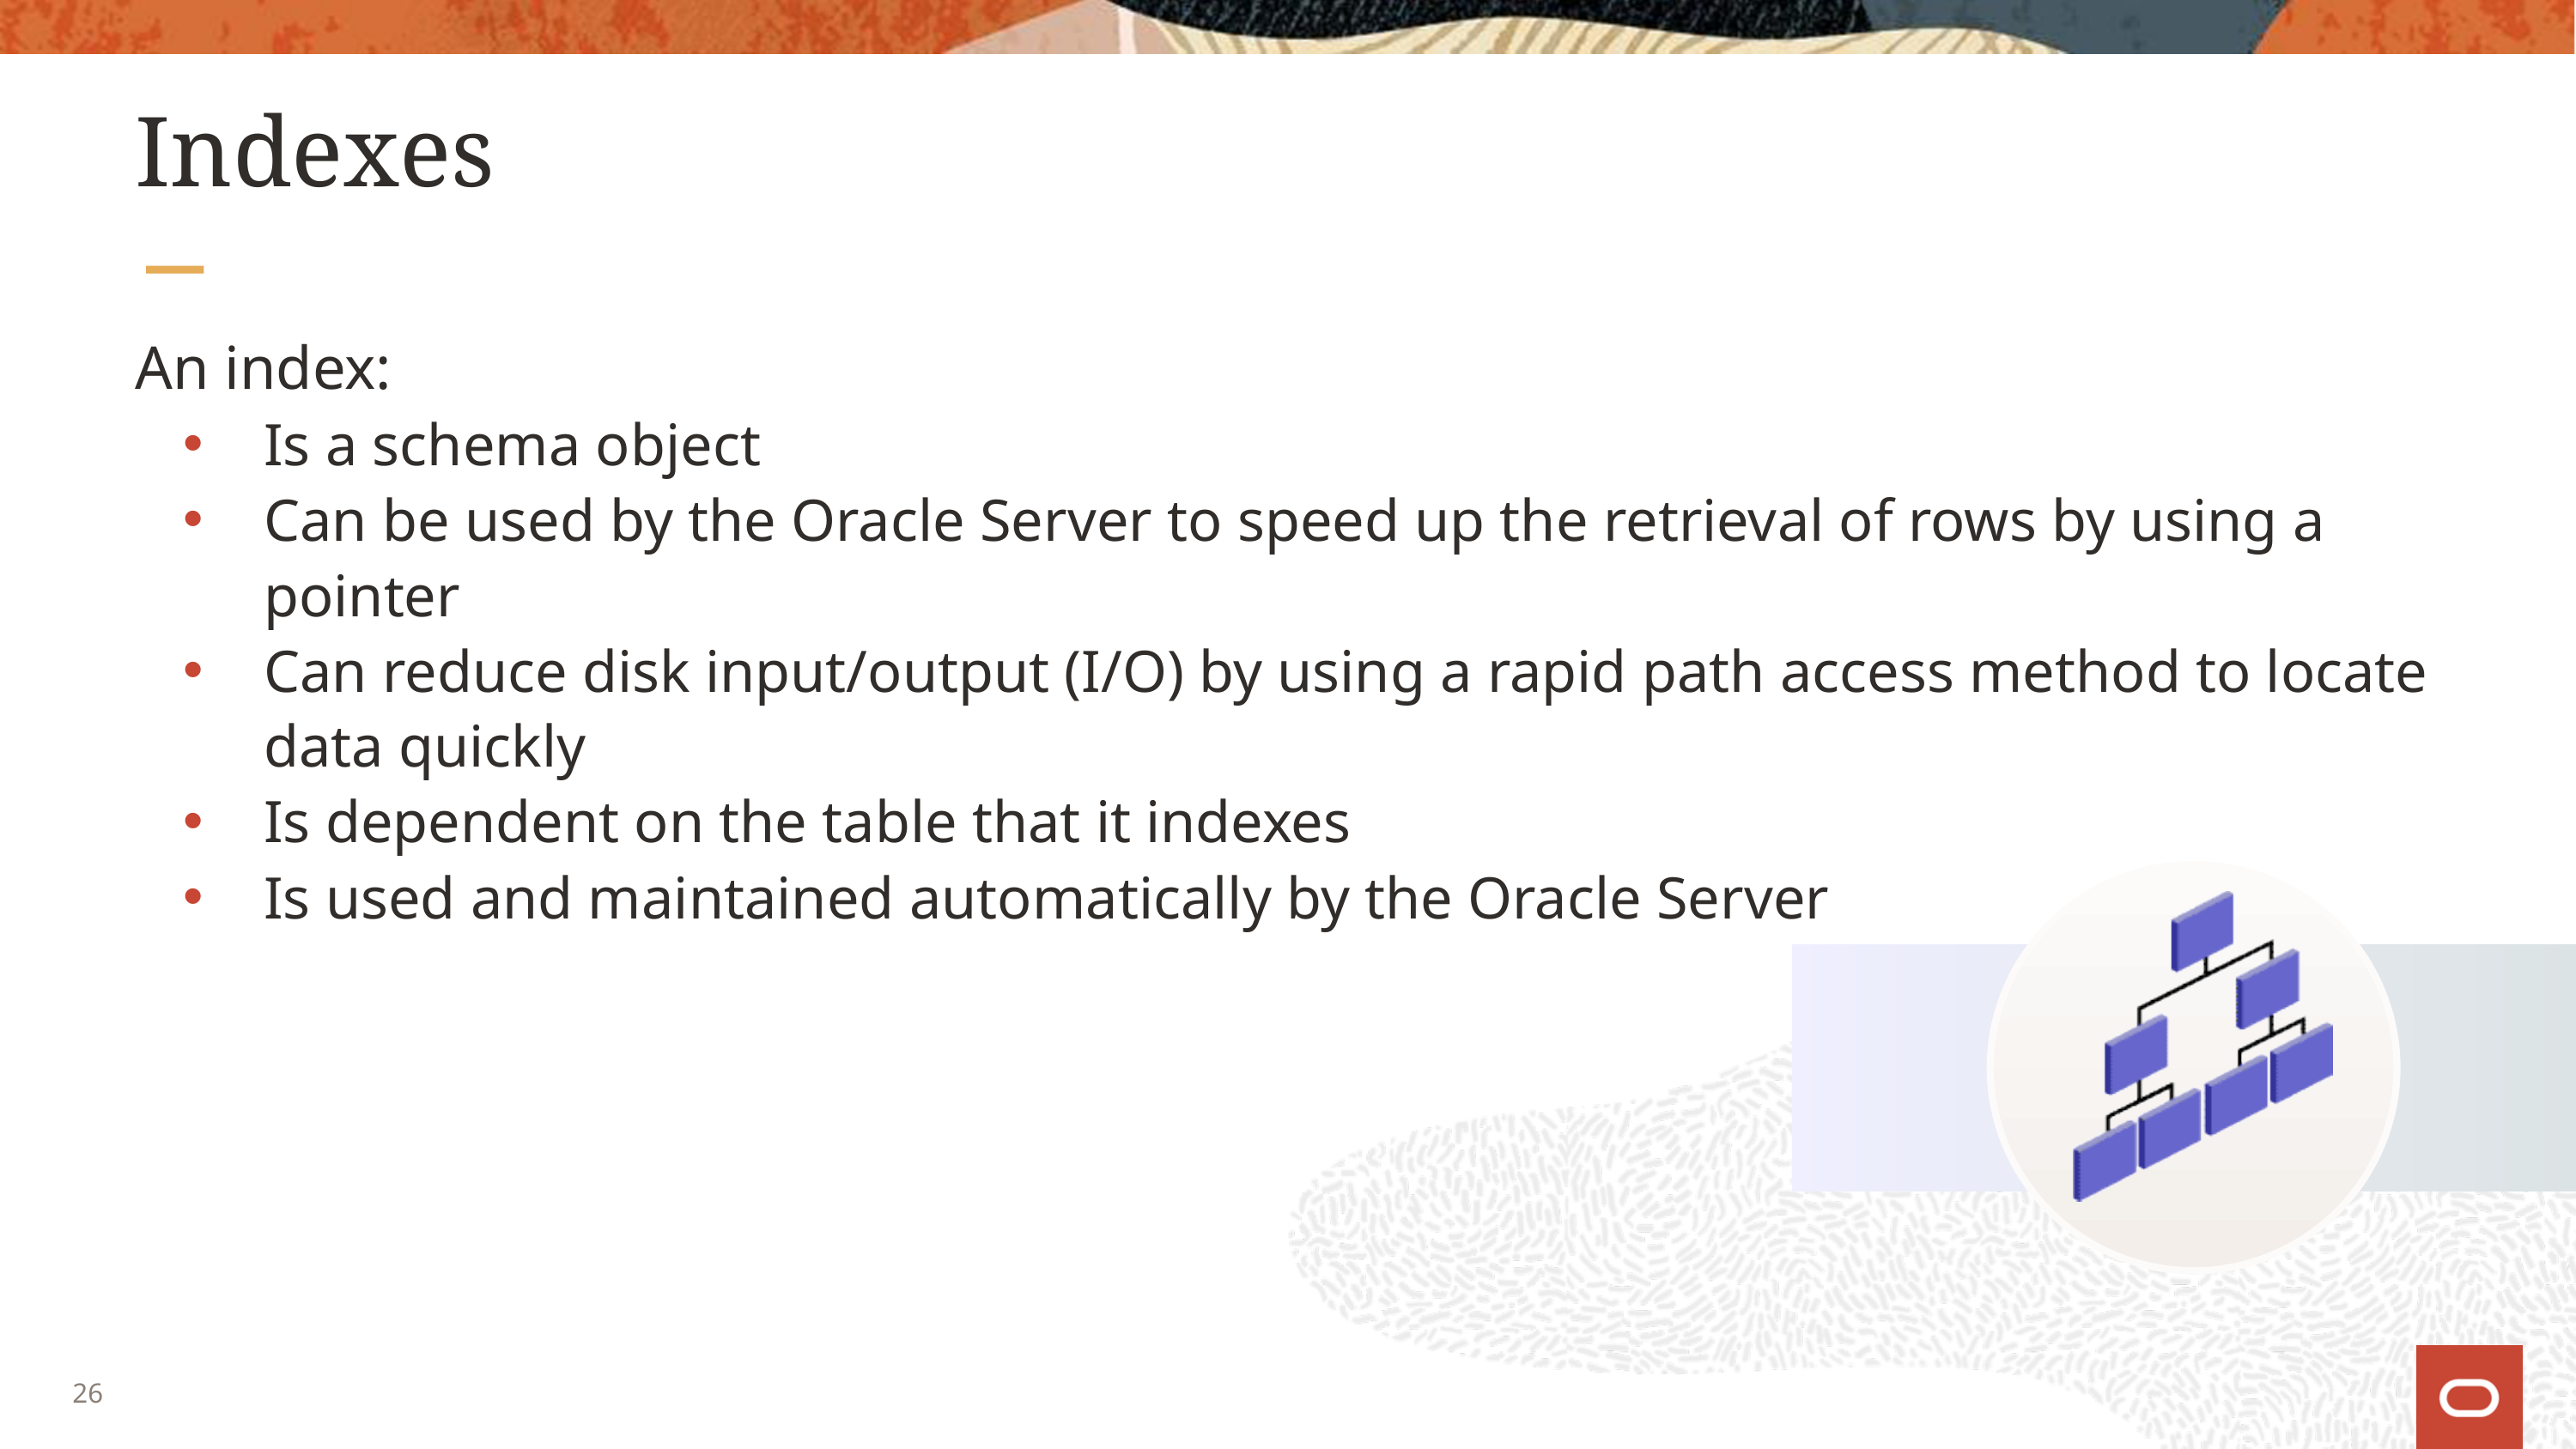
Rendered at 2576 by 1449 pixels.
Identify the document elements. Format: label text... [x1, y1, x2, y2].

list An index: Is a schema object Can be used by the Oracle Server to speed up the retrieval of rows by using a pointer Can reduce disk input/output (I/O) by using a rapid path access method to locate data quickly Is dependent on the table that it indexes Is used and maintained automatically by the Oracle Server [131, 319, 2445, 858]
title Indexes [131, 86, 2445, 252]
picture [0, 0, 2576, 54]
picture [2416, 1345, 2523, 1449]
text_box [1791, 864, 2576, 1271]
